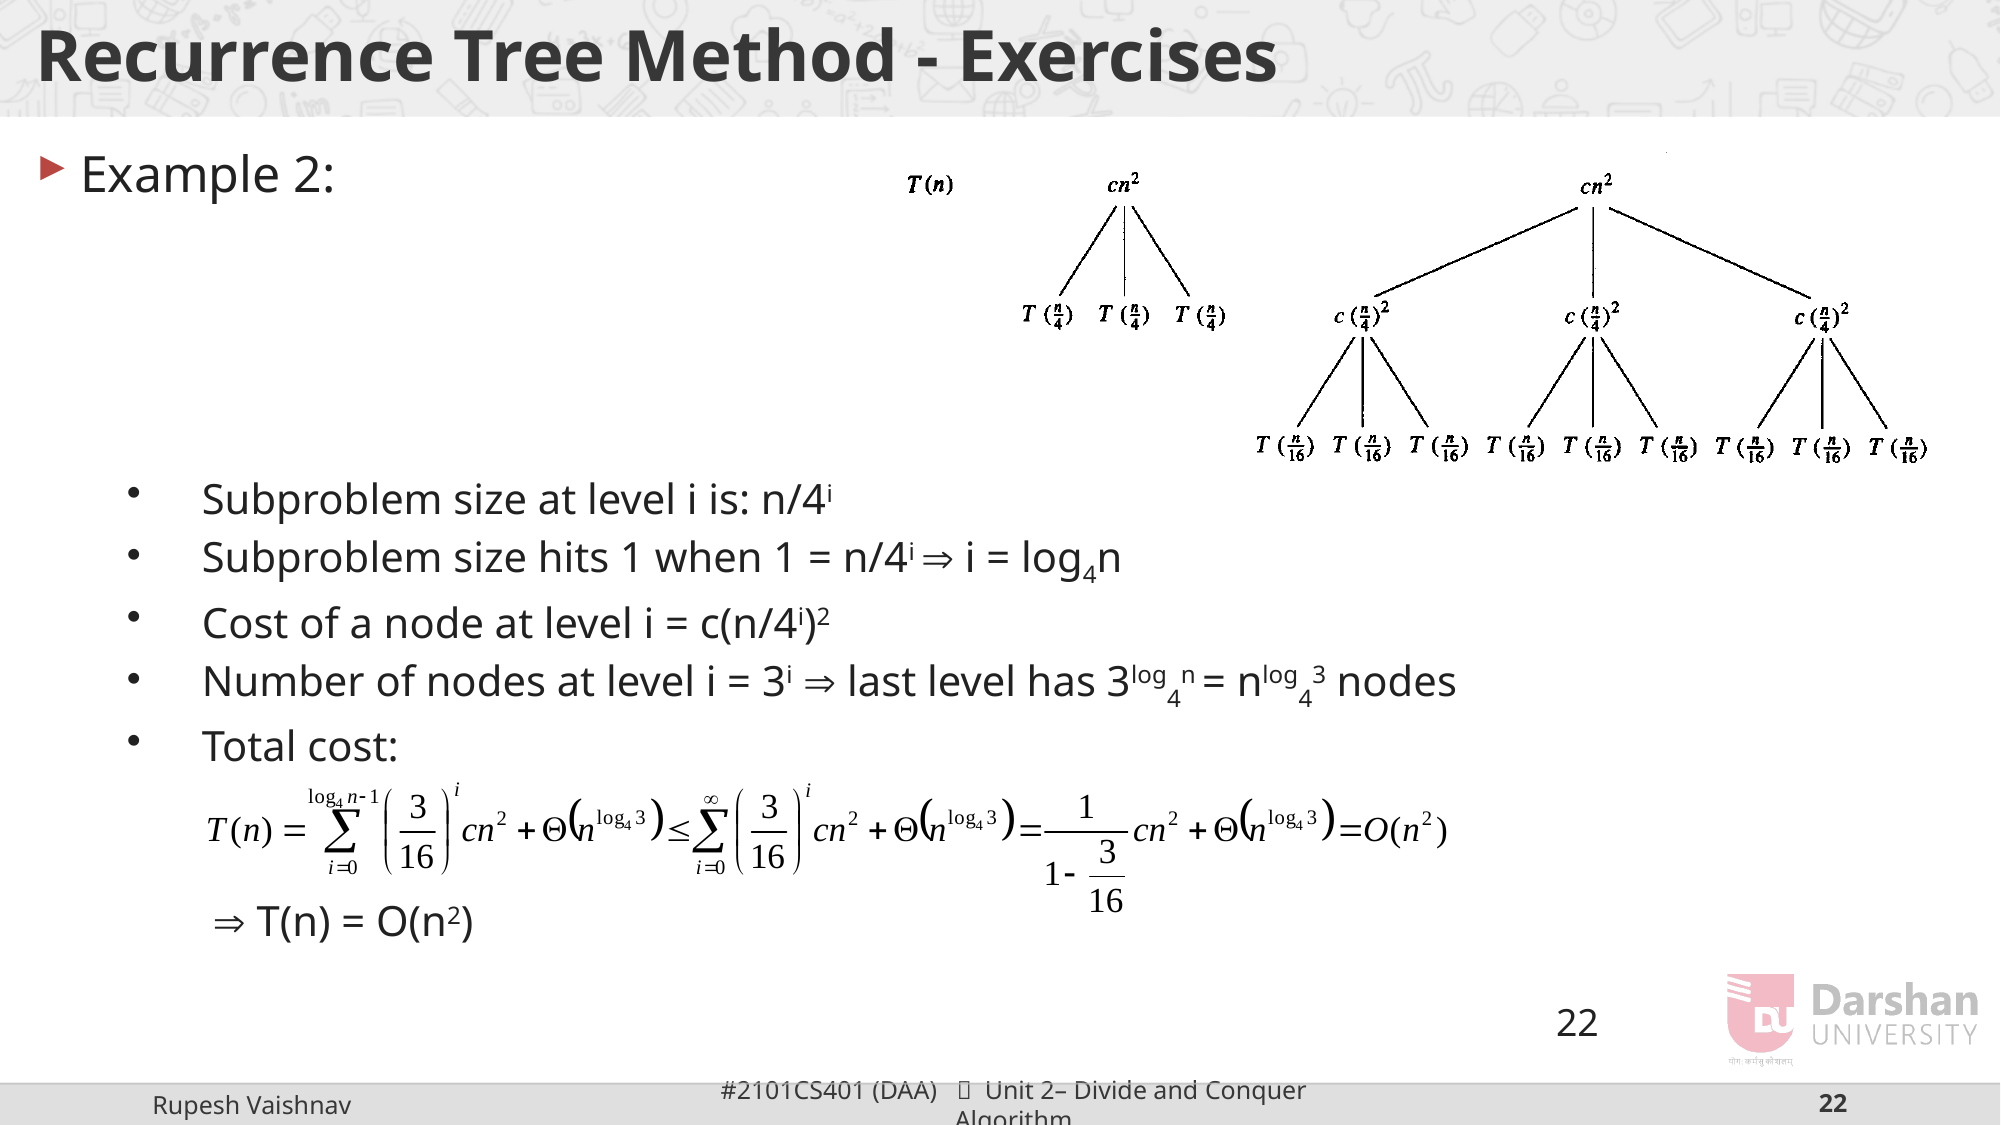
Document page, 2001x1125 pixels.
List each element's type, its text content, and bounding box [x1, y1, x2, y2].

text_box Subproblem size at level i is: n/4i Subproblem size hits 1 when 1 = n/4i  i = log4n Cost of a node at level i = c(n/4i)2 Number of nodes at level i = 3i  last level has 3log4n = nlog43 nodes Total cost:  T(n) = O(n2) [112, 465, 1525, 929]
title Recurrence Tree Method - Exercises [0, 0, 2000, 117]
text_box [1724, 972, 1981, 1068]
text_box 22 [1541, 991, 1892, 1045]
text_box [202, 773, 1453, 921]
picture [839, 120, 1986, 477]
